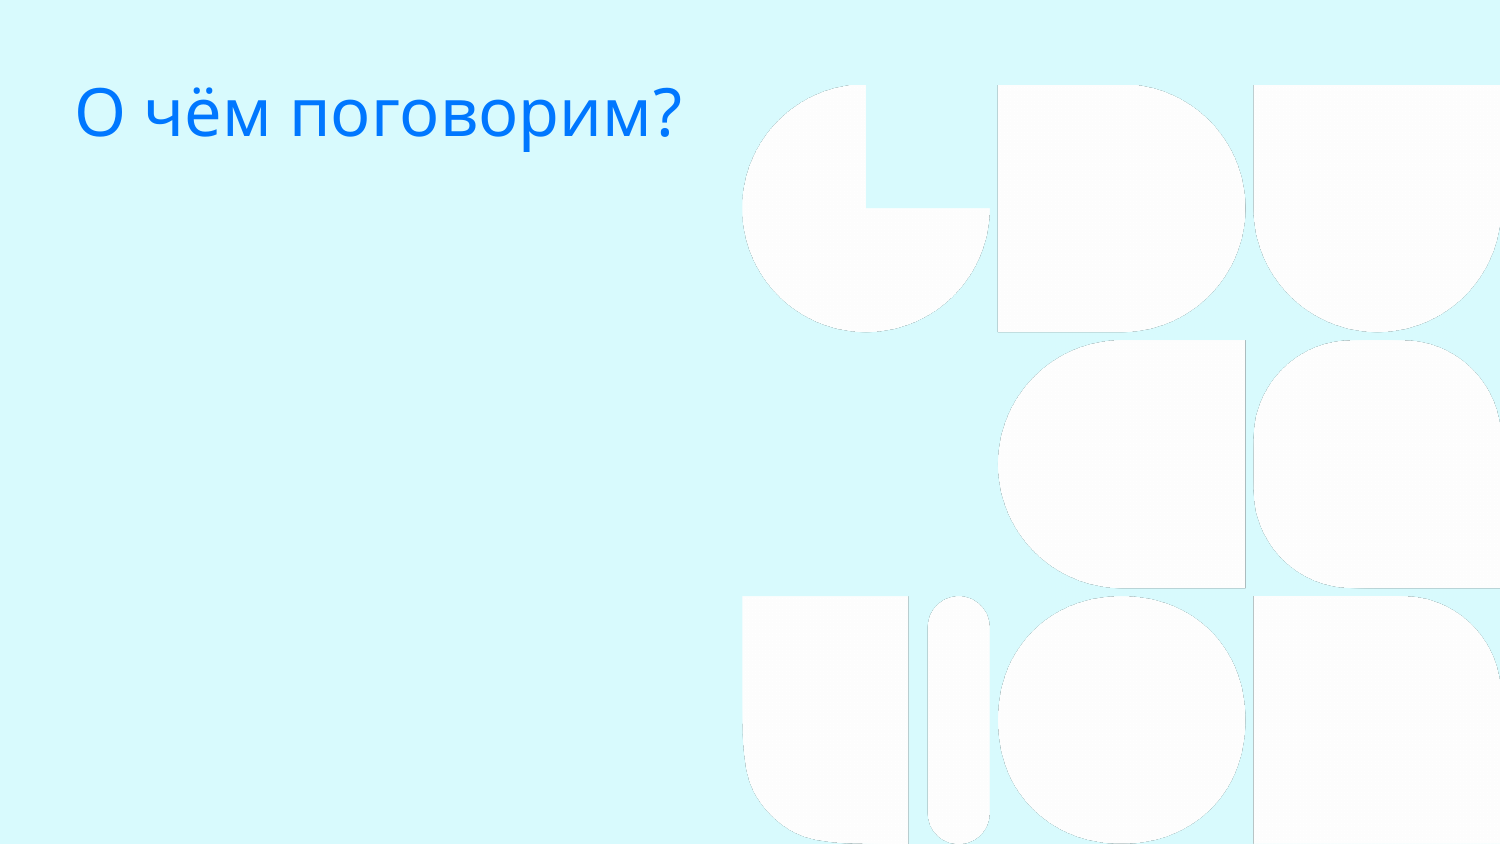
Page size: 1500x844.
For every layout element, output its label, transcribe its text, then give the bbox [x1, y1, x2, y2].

title О чём поговорим? [74, 85, 724, 210]
picture [742, 85, 1500, 844]
